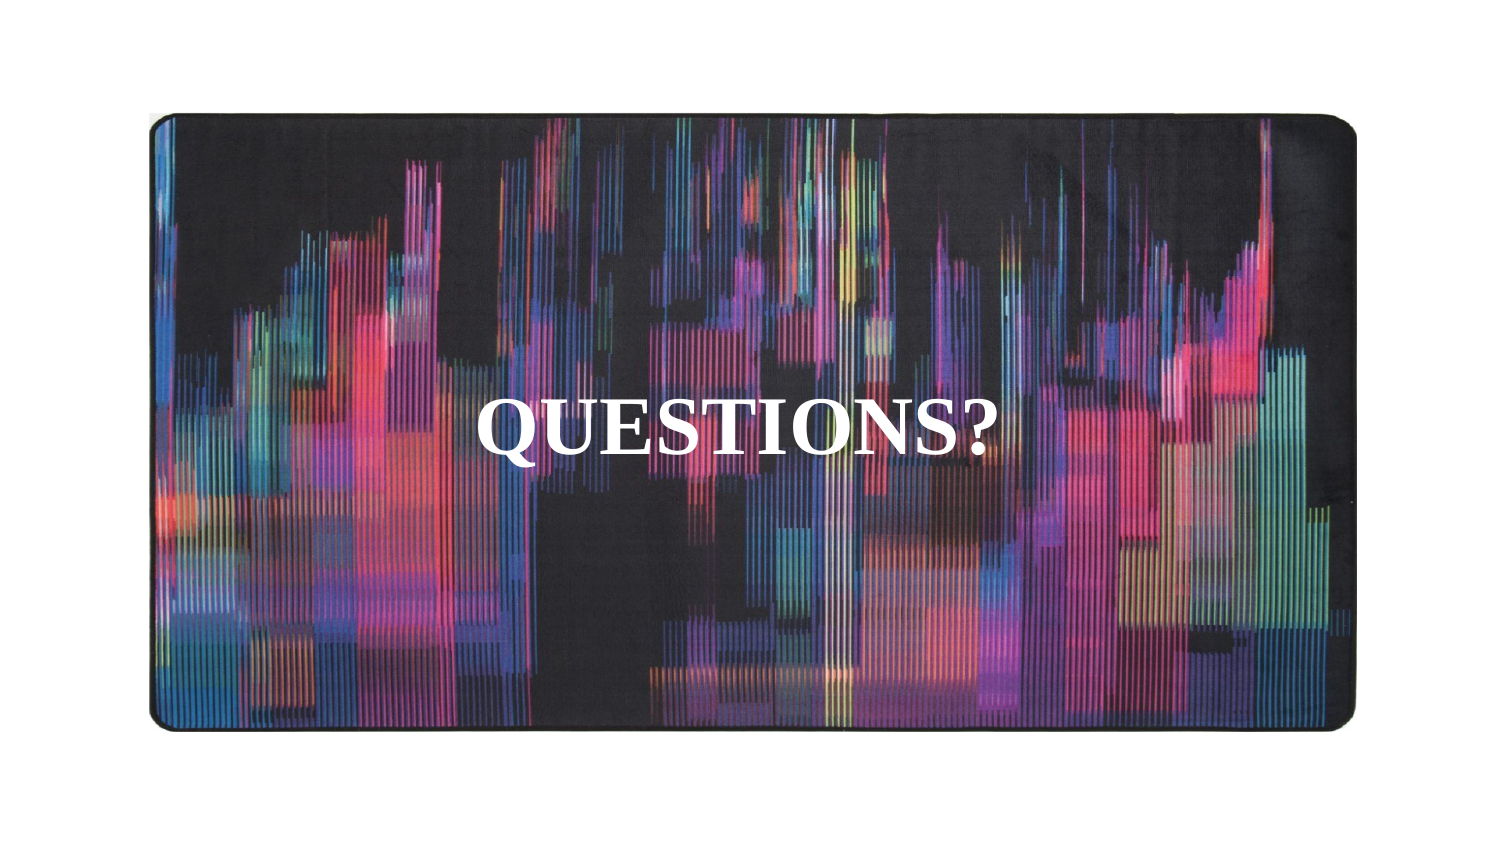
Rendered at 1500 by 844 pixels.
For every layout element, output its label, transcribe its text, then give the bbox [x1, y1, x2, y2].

text_box QUESTIONS? [1068, 363, 1211, 479]
picture [150, 0, 1356, 844]
